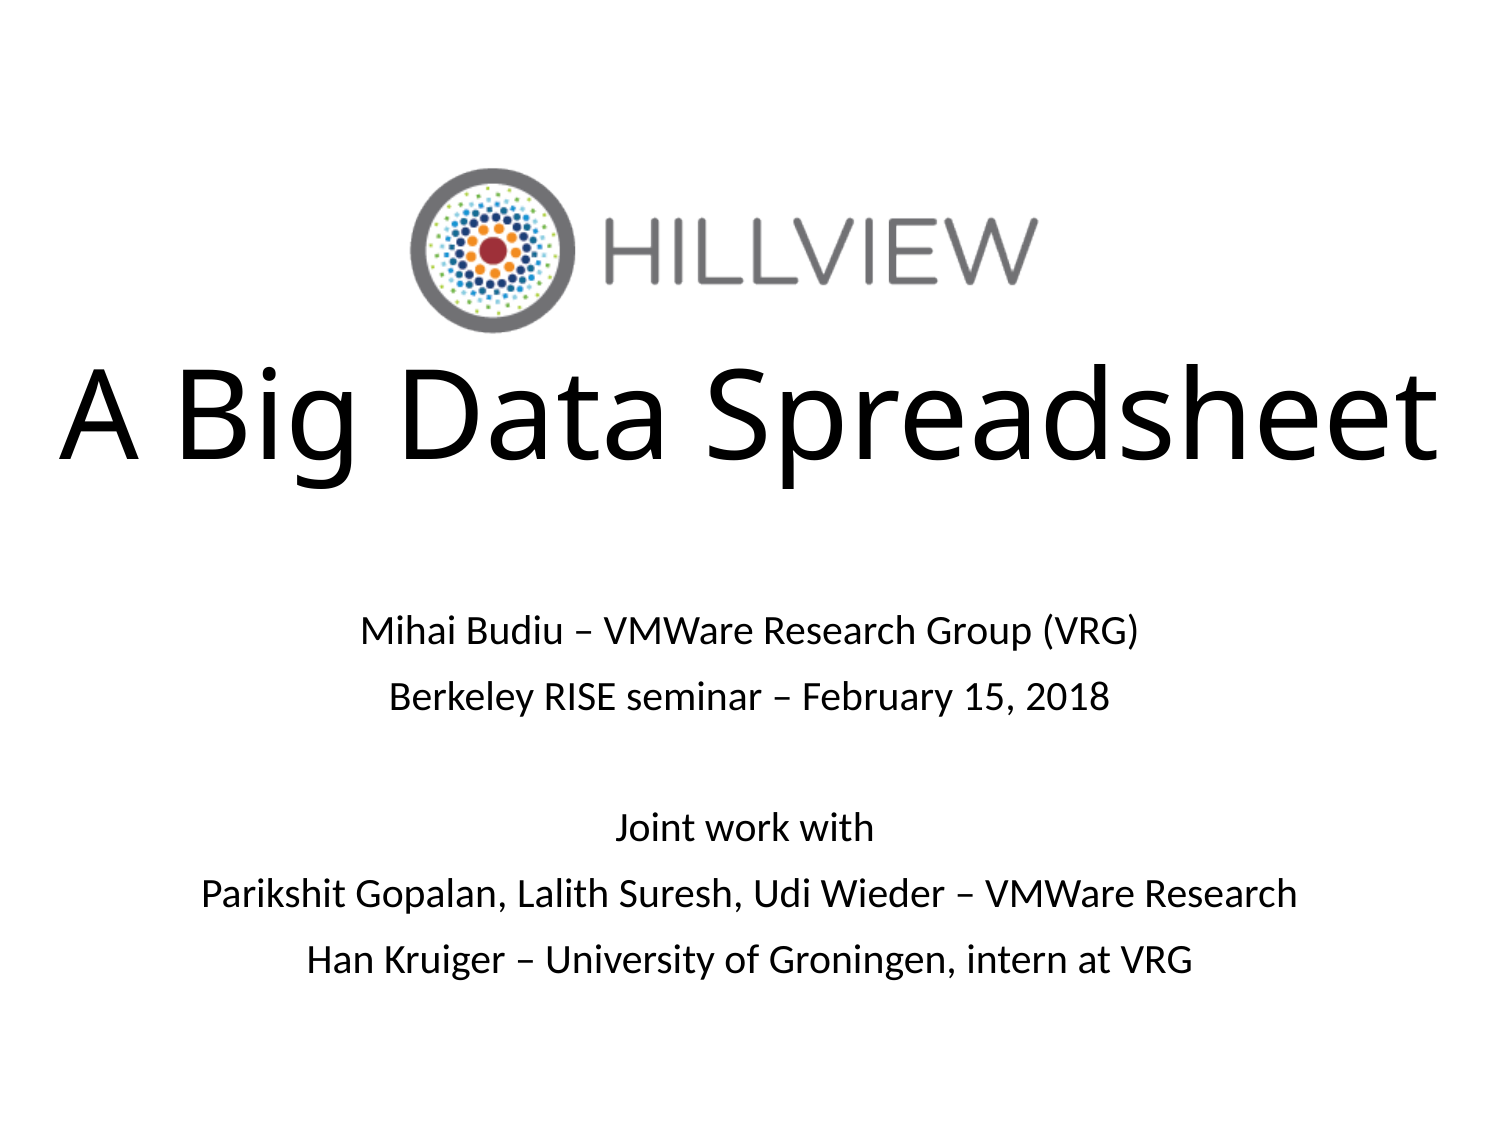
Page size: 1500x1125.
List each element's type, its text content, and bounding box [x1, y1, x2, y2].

subtitle Mihai Budiu – VMWare Research Group (VRG) Berkeley RISE seminar – February 15, 2018 Joint work with Parikshit Gopalan, Lalith Suresh, Udi Wieder – VMWare Research Han Kruiger – University of Groningen, intern at VRG [81, 600, 1419, 1024]
title A Big Data Spreadsheet [5, 200, 1495, 495]
picture [358, 137, 1091, 364]
